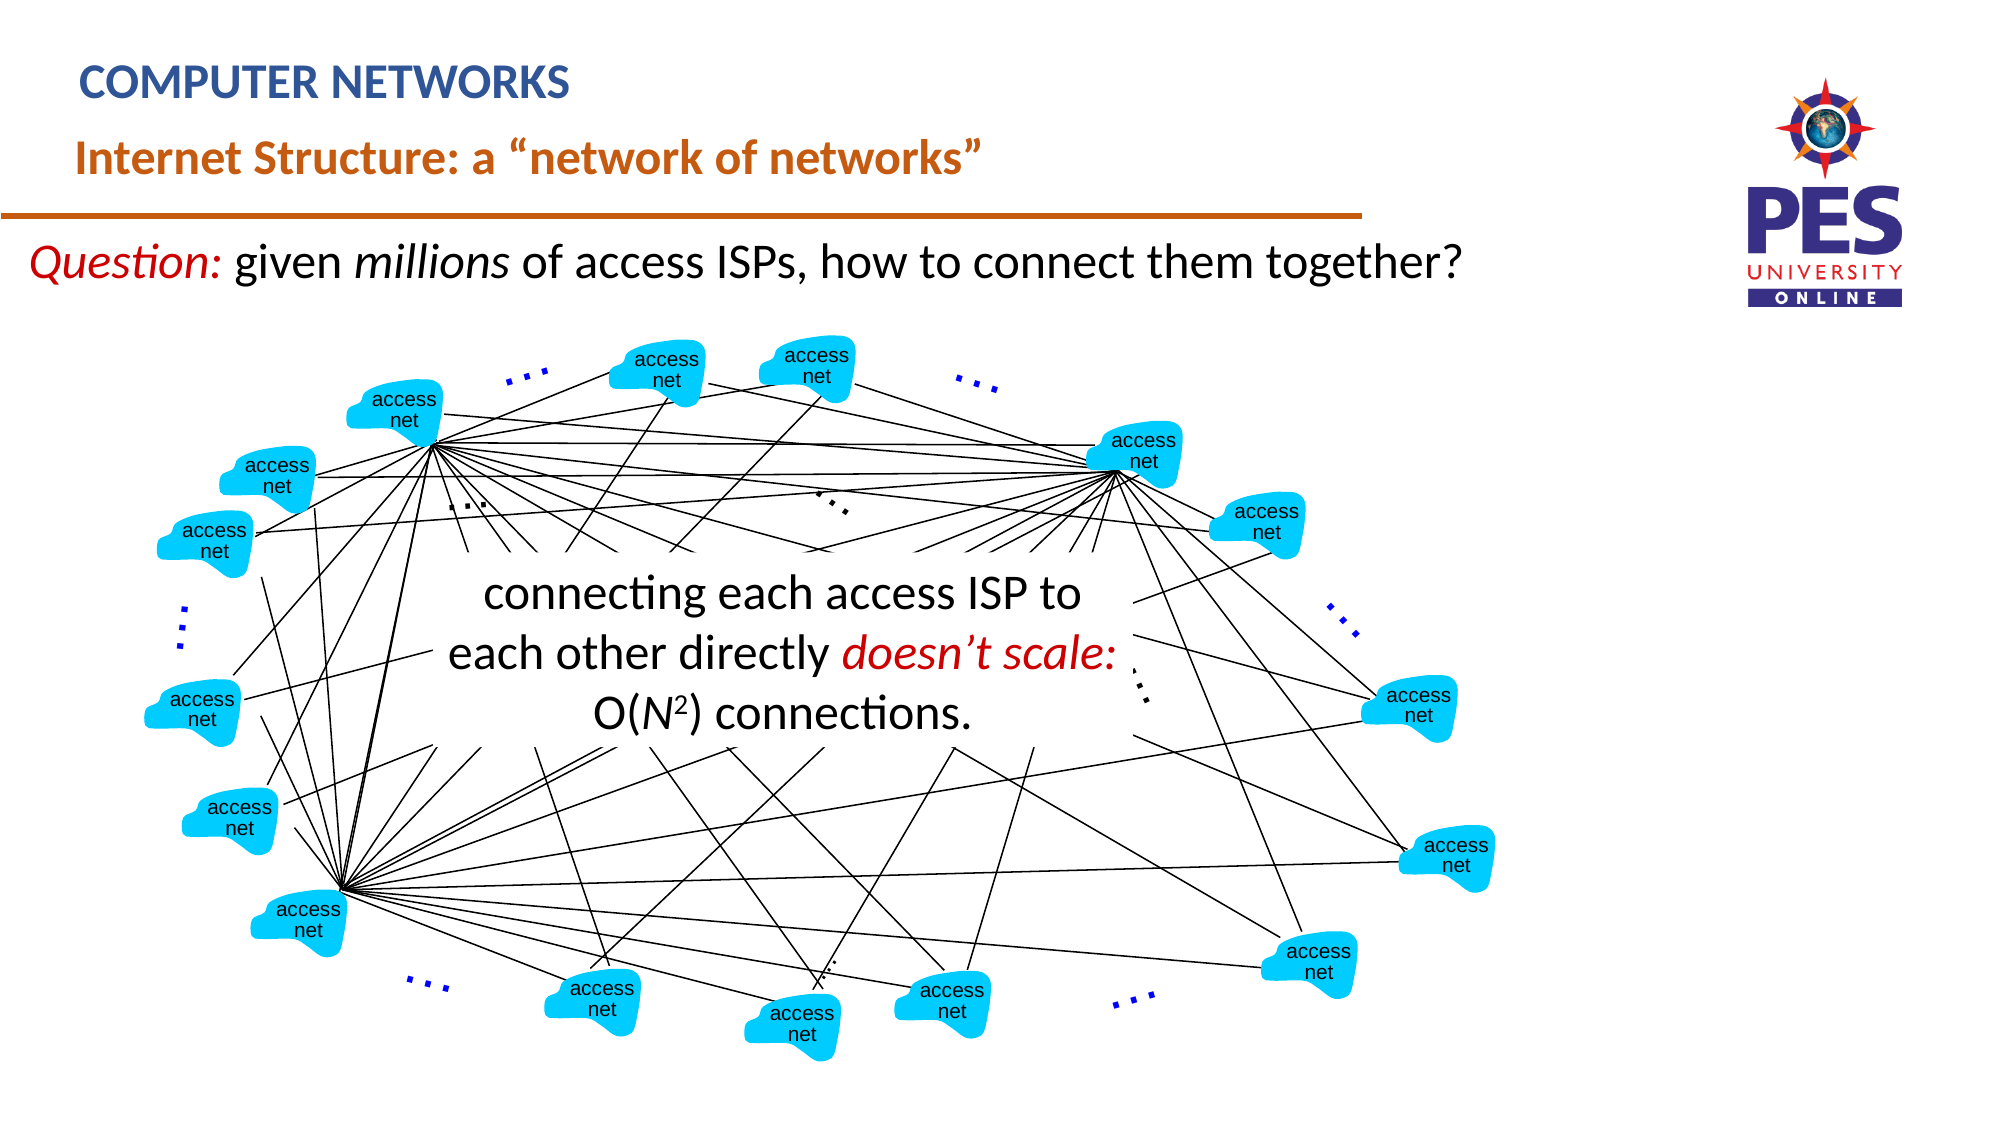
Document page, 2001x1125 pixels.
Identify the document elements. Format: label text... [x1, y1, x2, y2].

text_box Internet Structure: a “network of networks” [59, 117, 1372, 192]
picture [1748, 76, 1902, 307]
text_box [120, 314, 1505, 1063]
text_box Question: given millions of access ISPs, how to connect them together? [13, 228, 1555, 313]
text_box COMPUTER NETWORKS [64, 41, 1295, 117]
